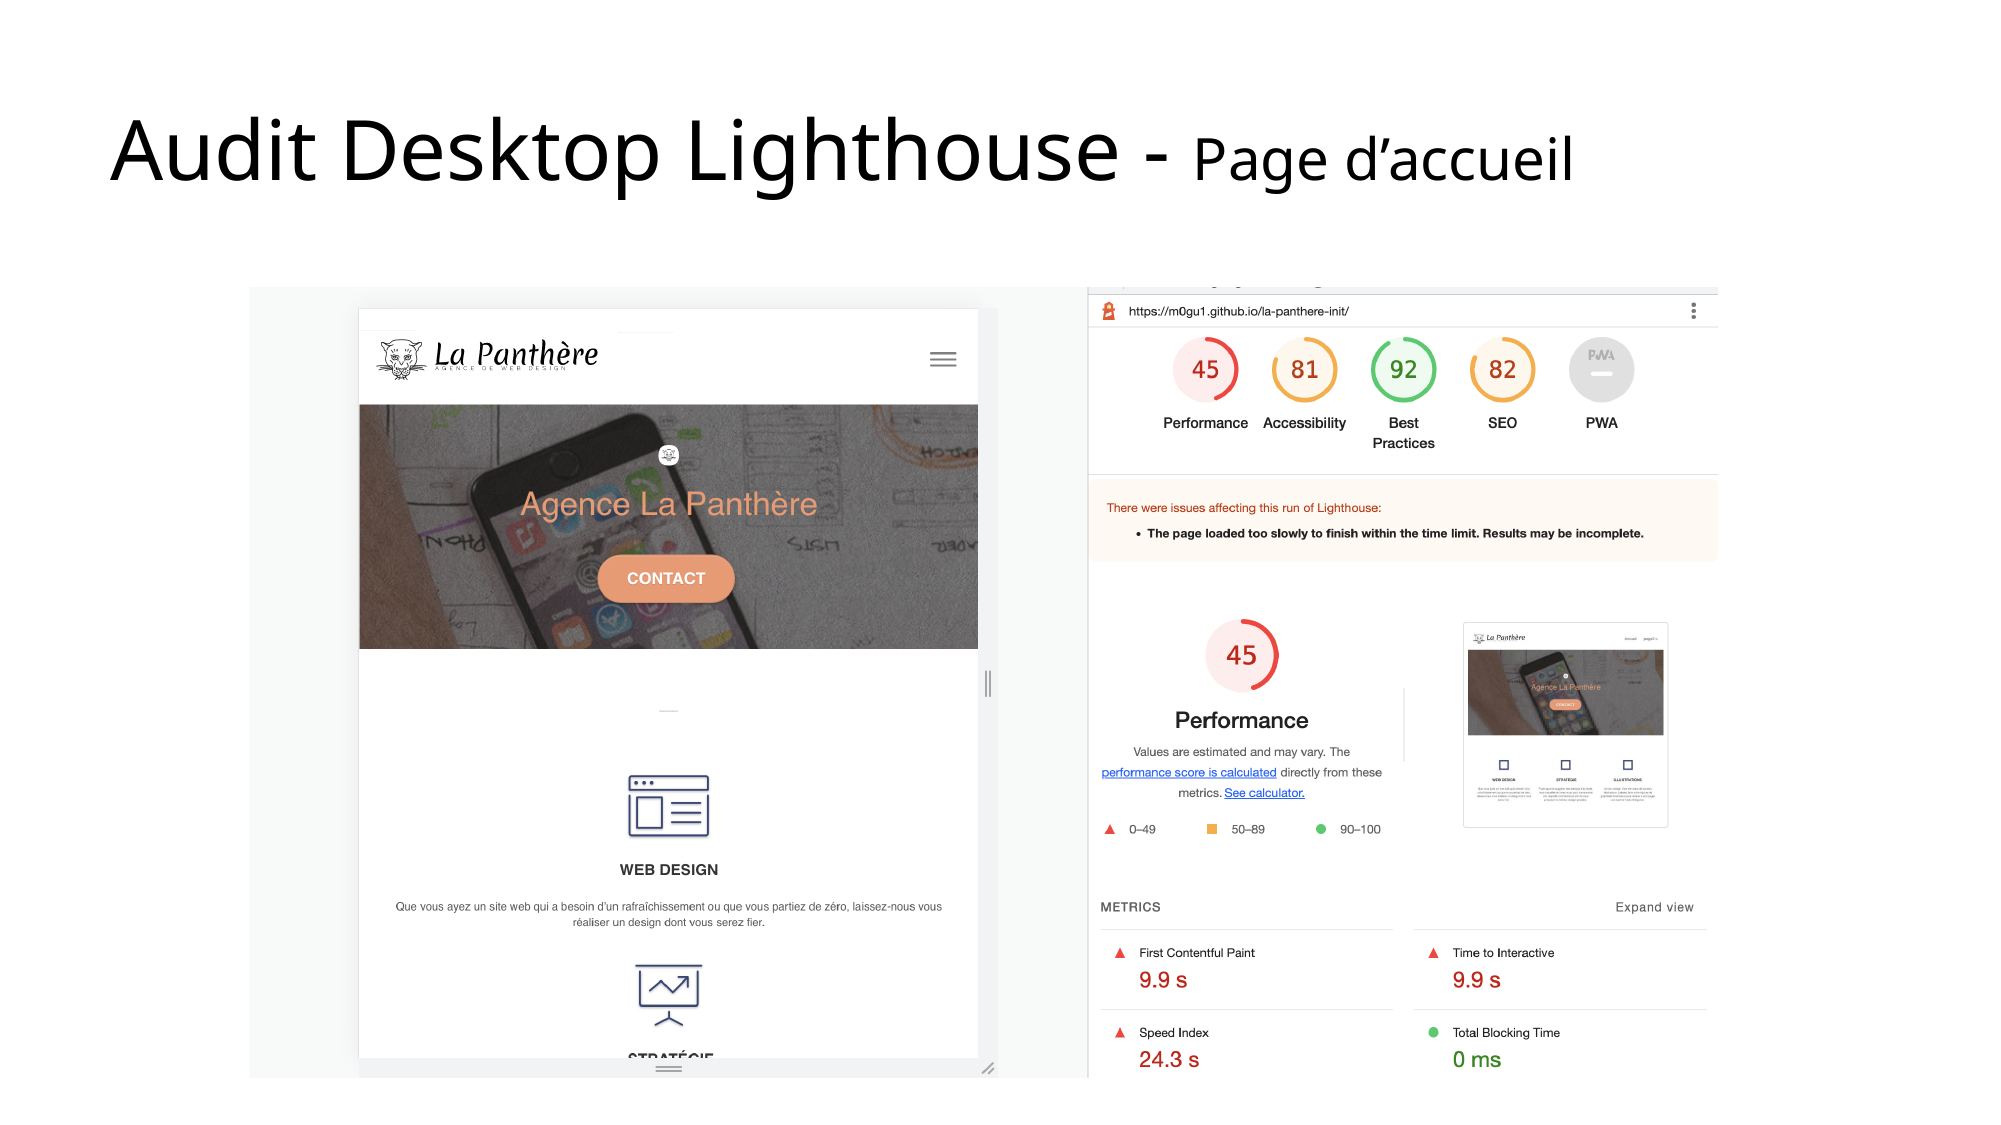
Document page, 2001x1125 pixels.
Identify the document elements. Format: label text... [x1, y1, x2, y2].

text_box Audit Desktop Lighthouse - Page d’accueil [94, 44, 1820, 262]
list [249, 287, 1719, 1078]
